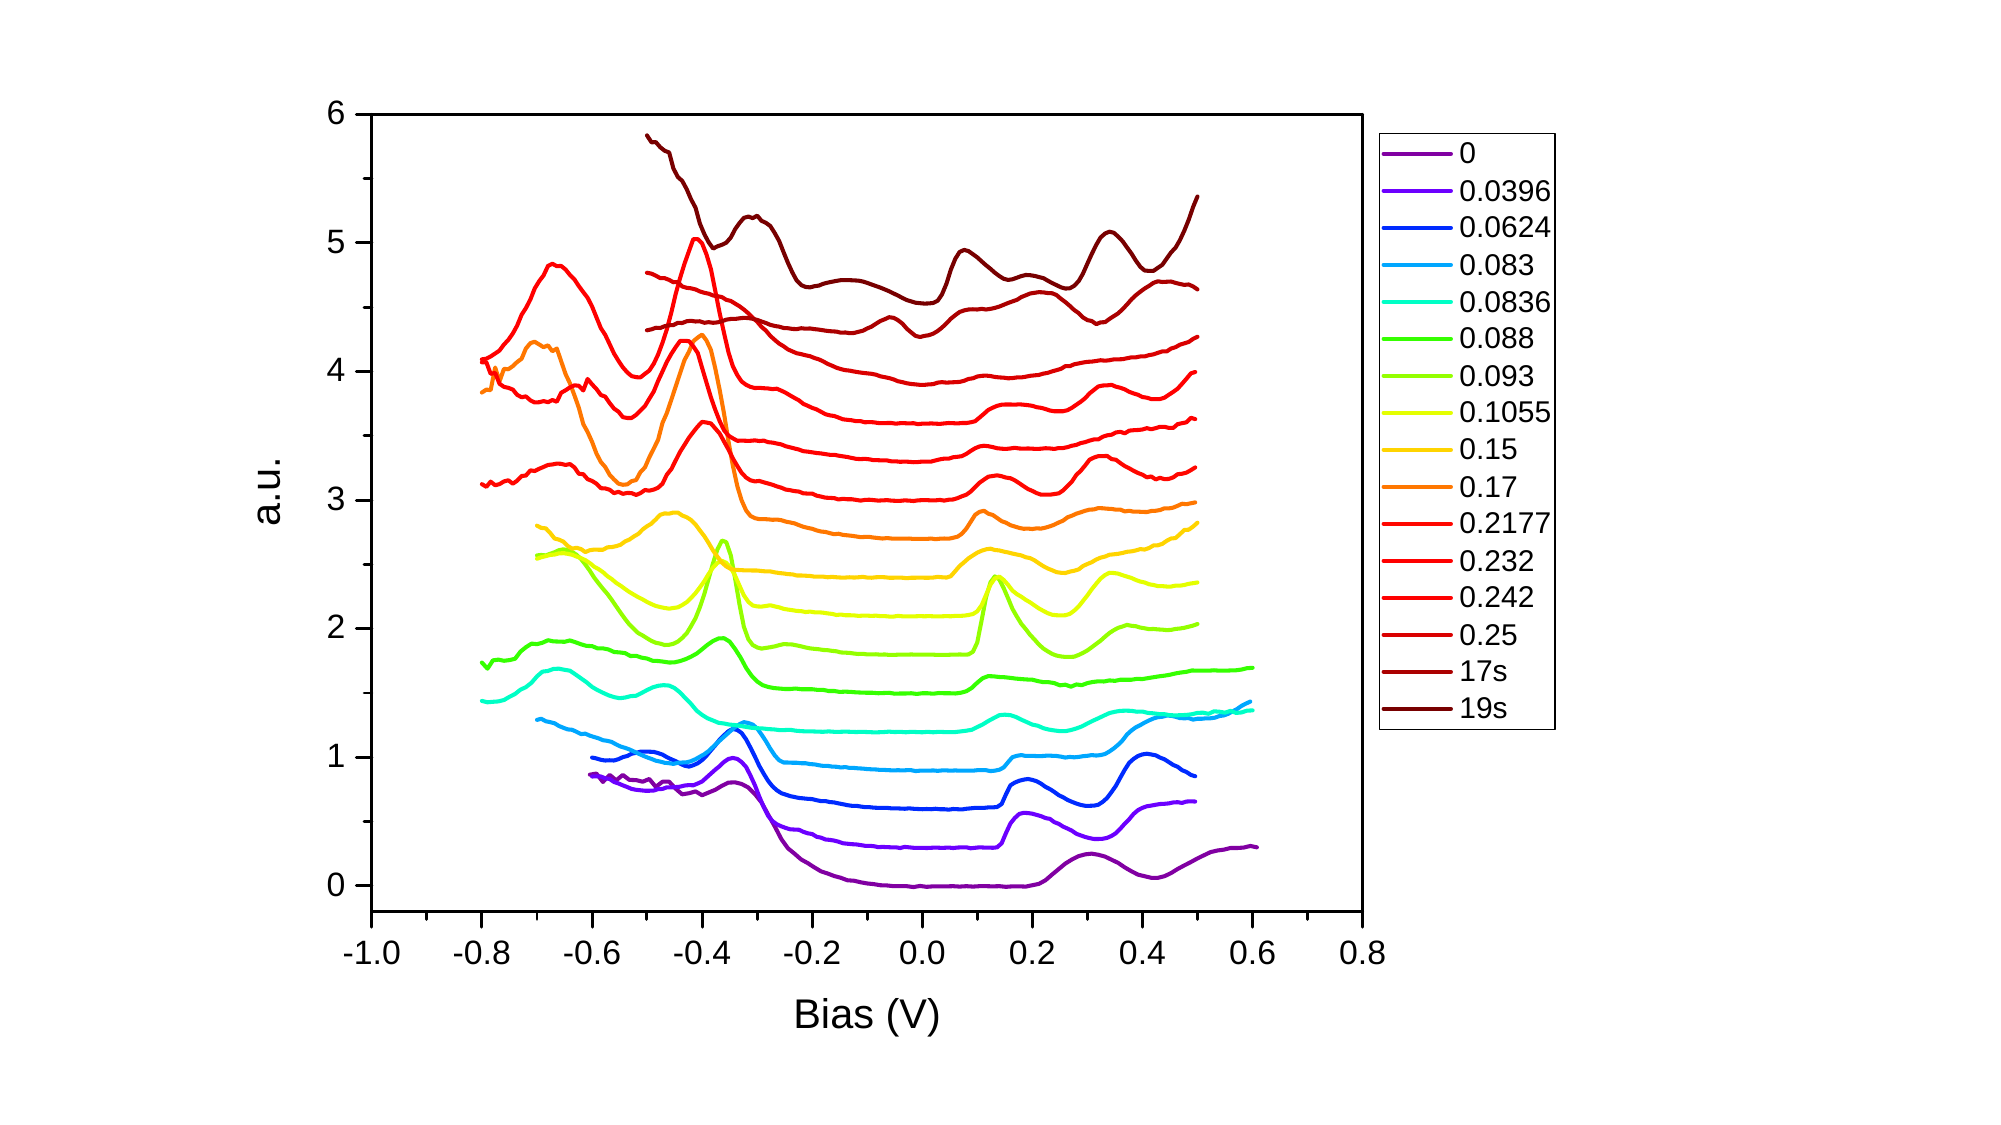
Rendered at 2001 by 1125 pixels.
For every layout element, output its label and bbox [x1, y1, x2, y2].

text_box [111, 0, 1565, 1098]
